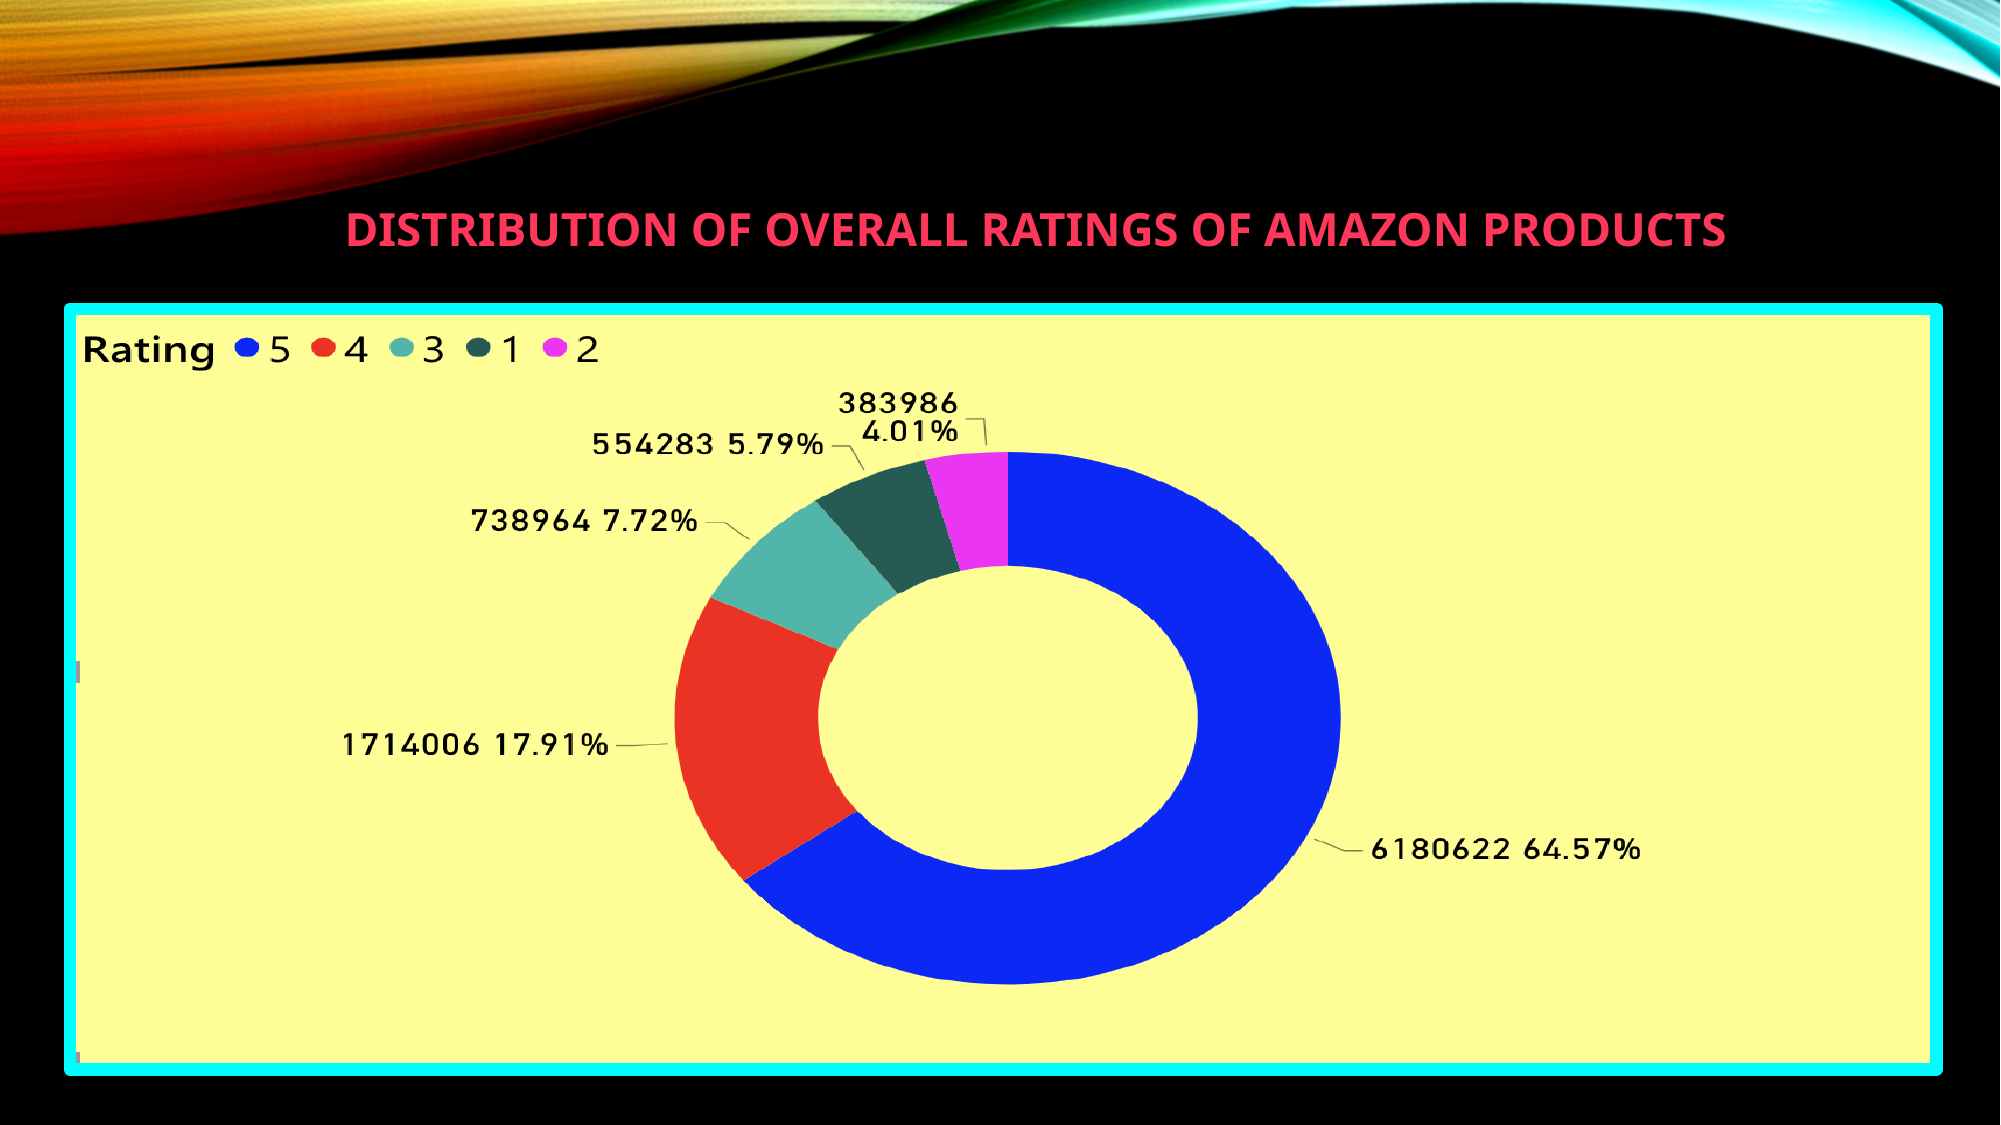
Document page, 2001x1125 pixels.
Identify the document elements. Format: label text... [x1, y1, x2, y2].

picture [0, 0, 2000, 237]
title Distribution of overall ratings oF amazon products [184, 125, 1888, 303]
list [75, 314, 1931, 1064]
